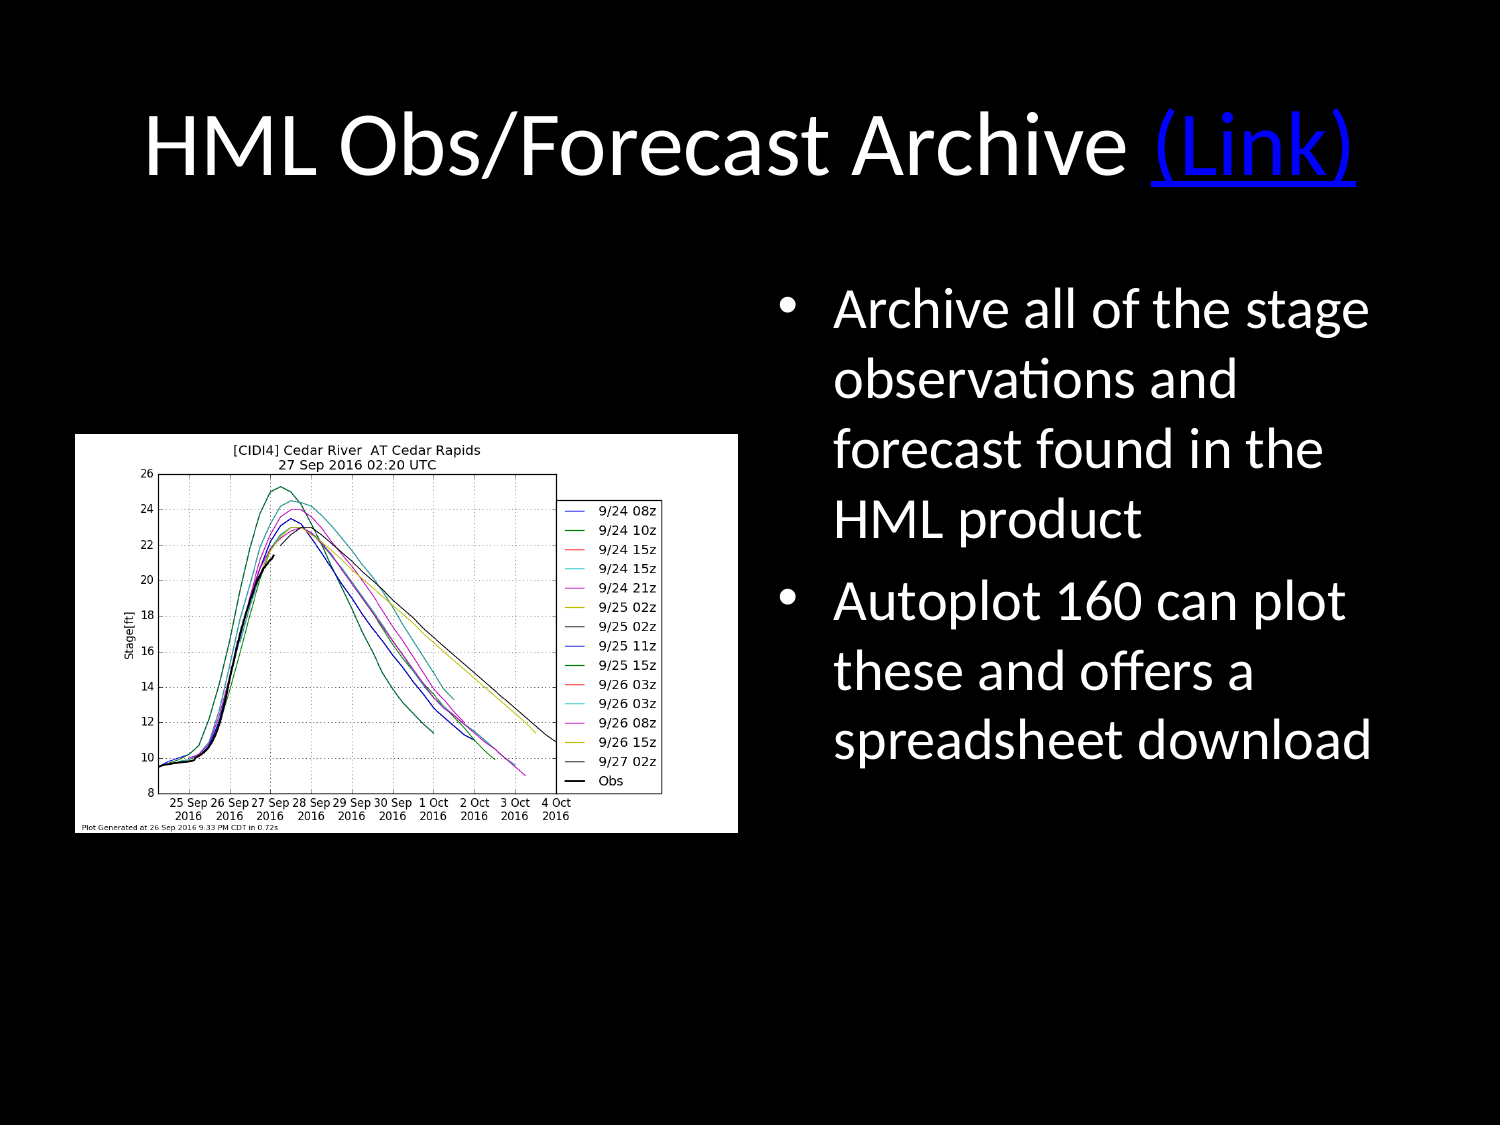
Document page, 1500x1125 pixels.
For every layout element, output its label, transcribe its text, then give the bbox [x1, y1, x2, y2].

title HML Obs/Forecast Archive (Link) [75, 45, 1425, 233]
list Archive all of the stage observations and forecast found in the HML product Autoplot 160 can plot these and offers a spreadsheet download [762, 262, 1425, 1005]
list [74, 434, 738, 833]
